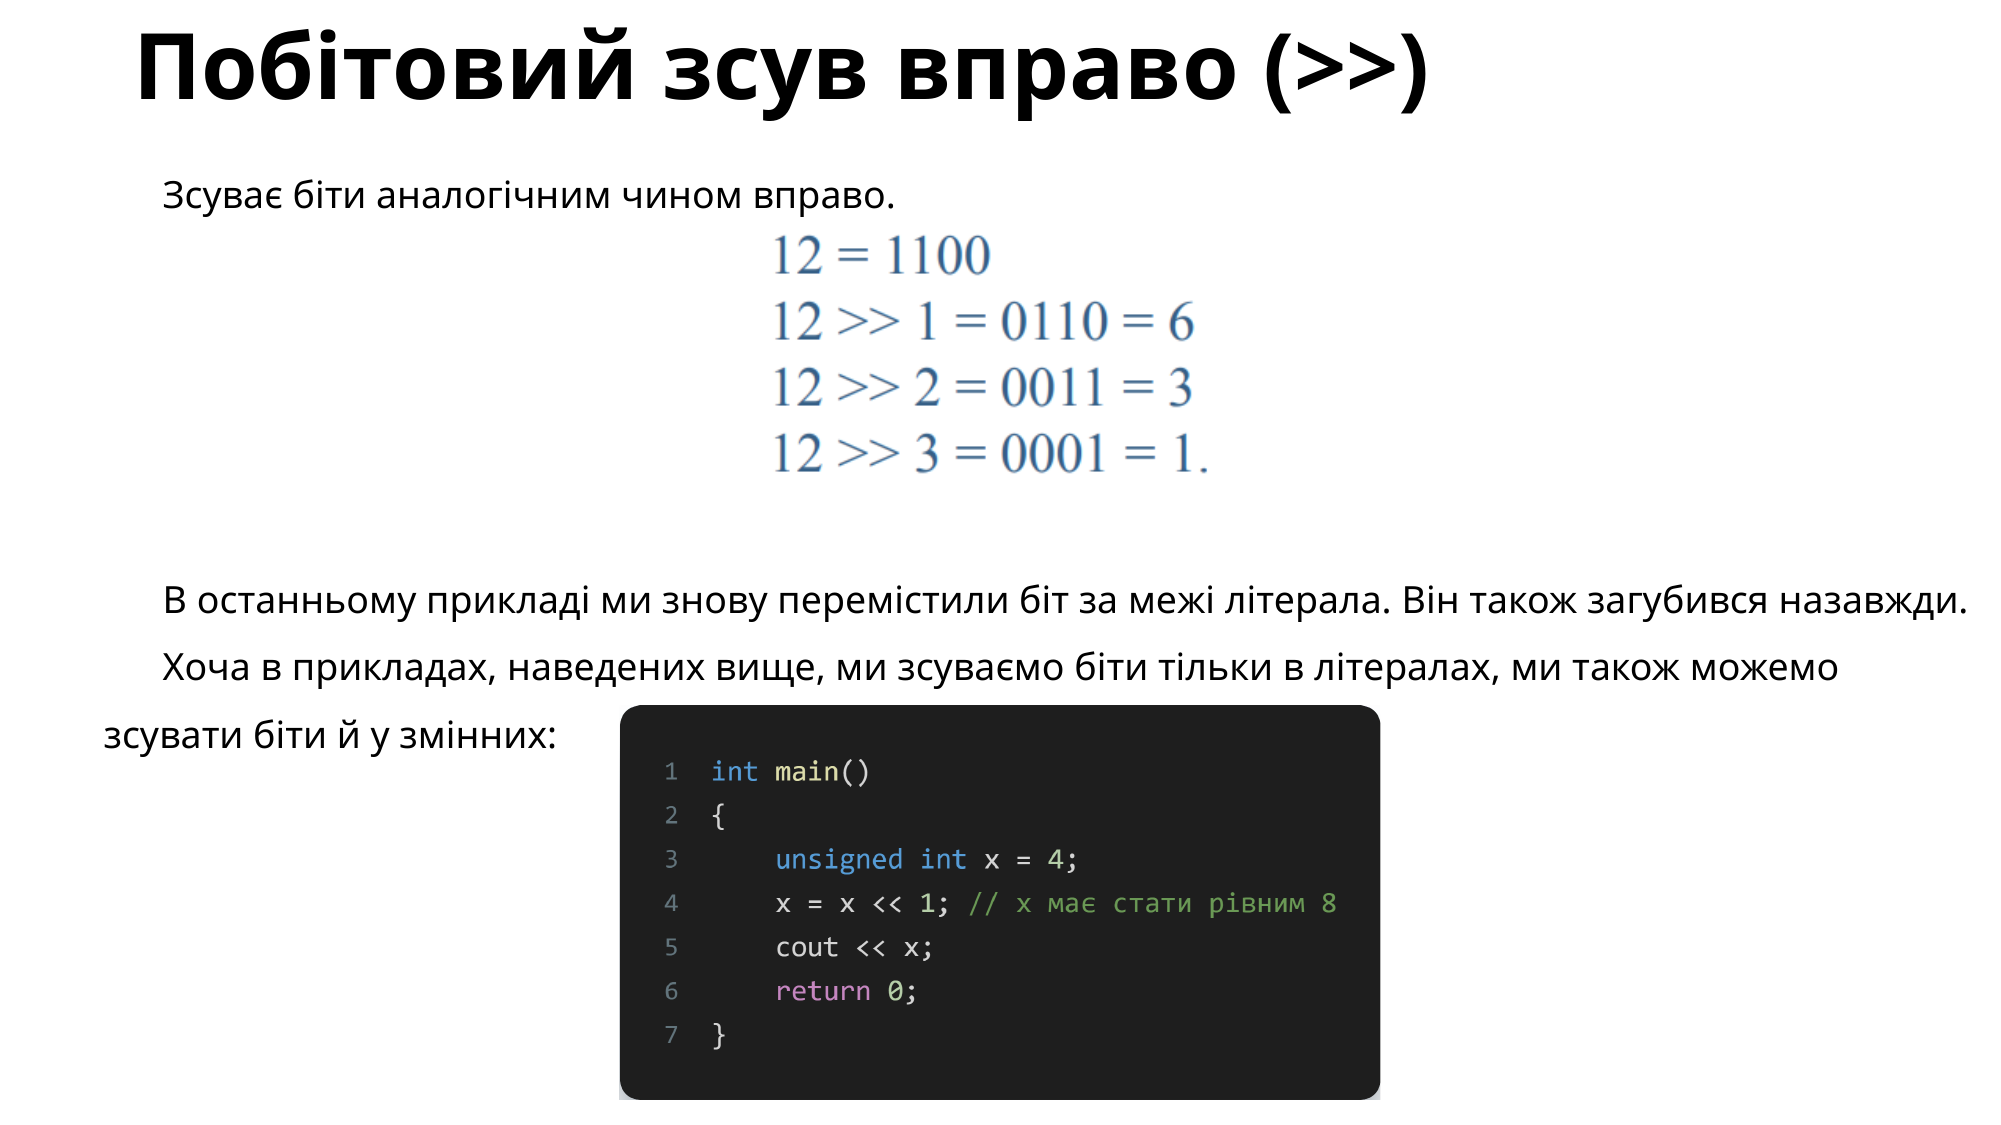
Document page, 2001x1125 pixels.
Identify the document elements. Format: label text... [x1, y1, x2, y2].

list Зсуває біти аналогічним чином вправо. В останньому прикладі ми знову перемістили біт за межі літерала. Він також загубився назавжди. Хоча в прикладах, наведених вище, ми зсуваємо біти тільки в літералах, ми також можемо зсувати біти й у змінних: [0, 140, 2000, 1125]
picture [619, 705, 1381, 1100]
picture [760, 222, 1240, 497]
title Побітовий зсув вправо (>>) [0, 0, 2000, 140]
